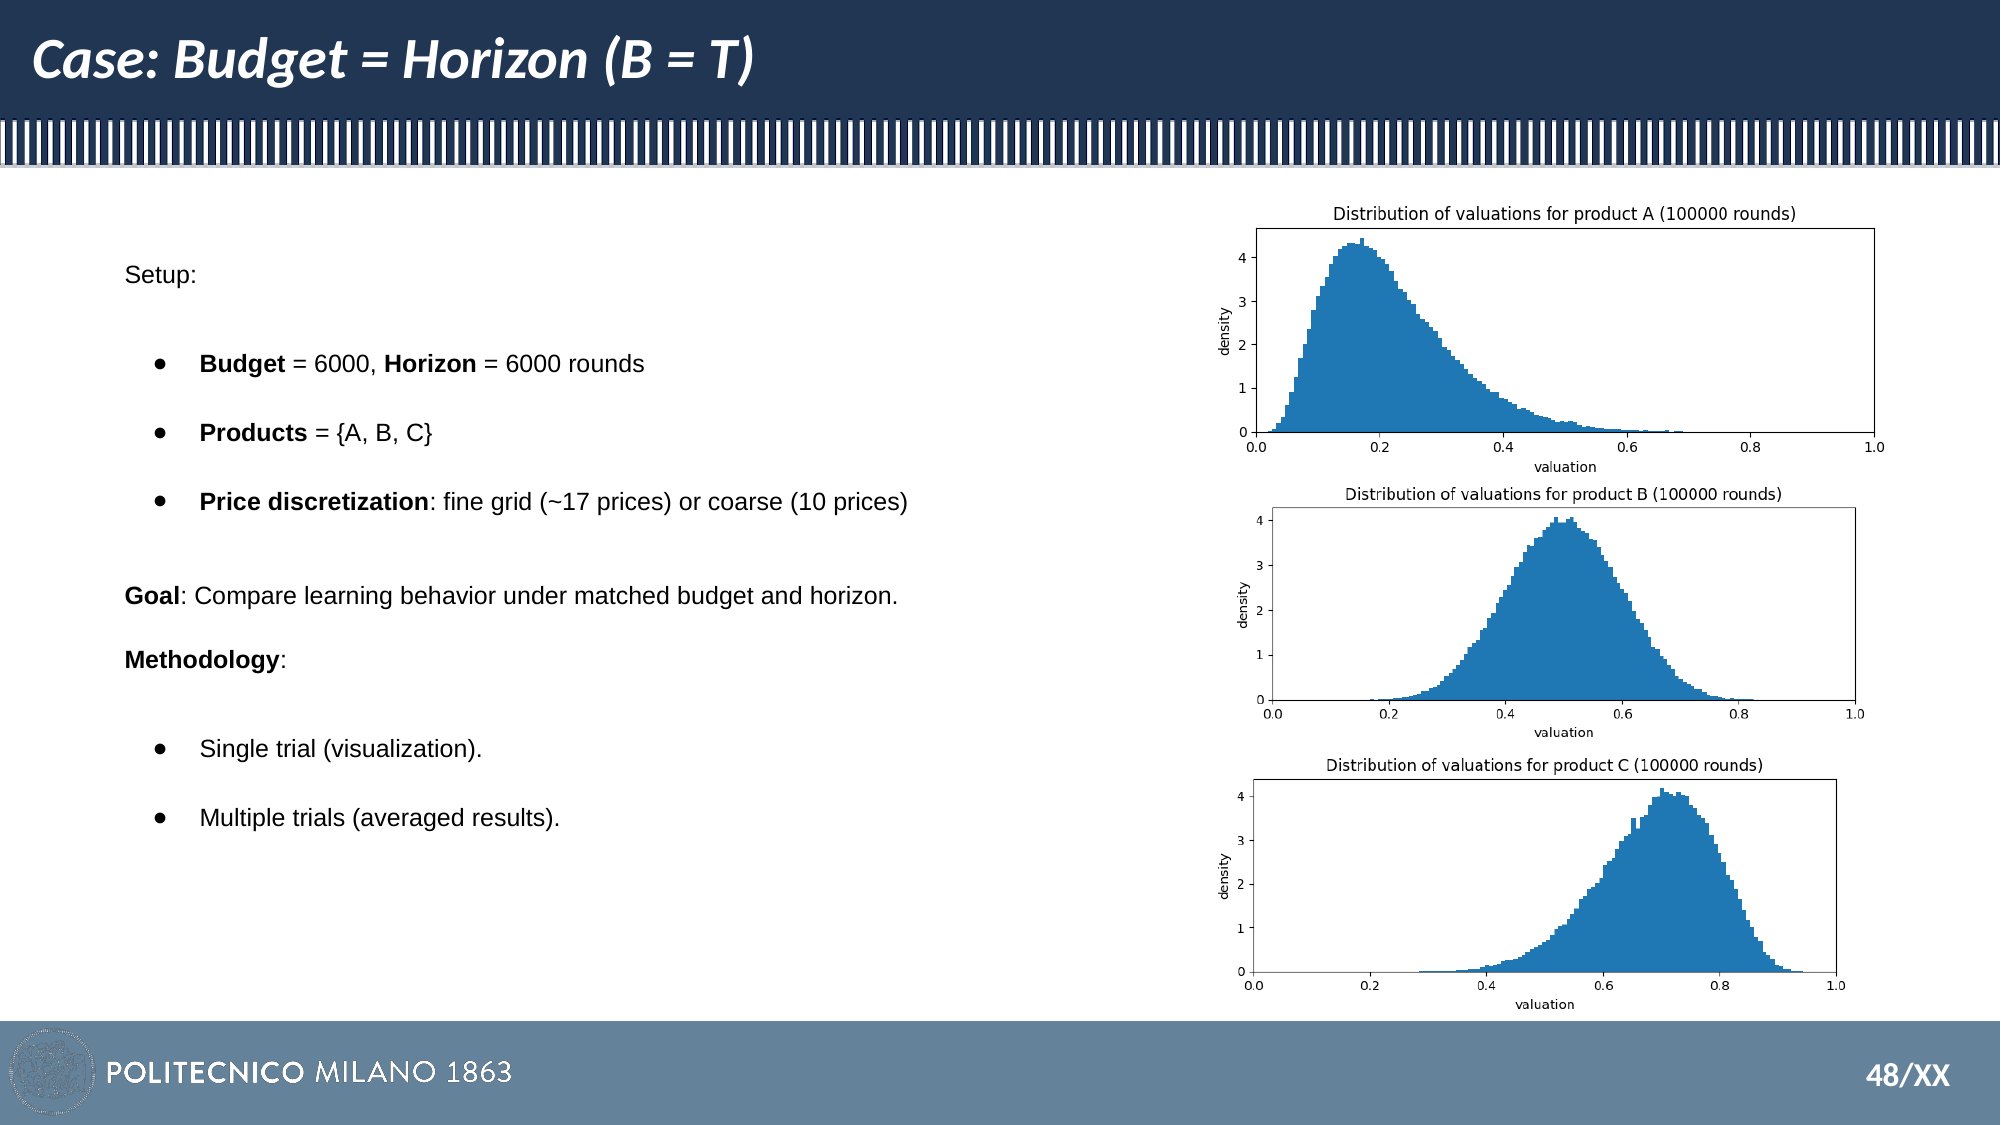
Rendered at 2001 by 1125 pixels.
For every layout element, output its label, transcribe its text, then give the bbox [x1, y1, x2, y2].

text_box Setup: Budget = 6000, Horizon = 6000 rounds Products = {A, B, C} Price discretization: fine grid (~17 prices) or coarse (10 prices) Goal: Compare learning behavior under matched budget and horizon. Methodology: Single trial (visualization). Multiple trials (averaged results). [109, 243, 1222, 882]
title Case: Budget = Horizon (B = T) [17, 14, 1161, 104]
picture [0, 0, 2000, 168]
slide_number 48/XX [1806, 1043, 1966, 1104]
picture [0, 195, 2000, 1125]
